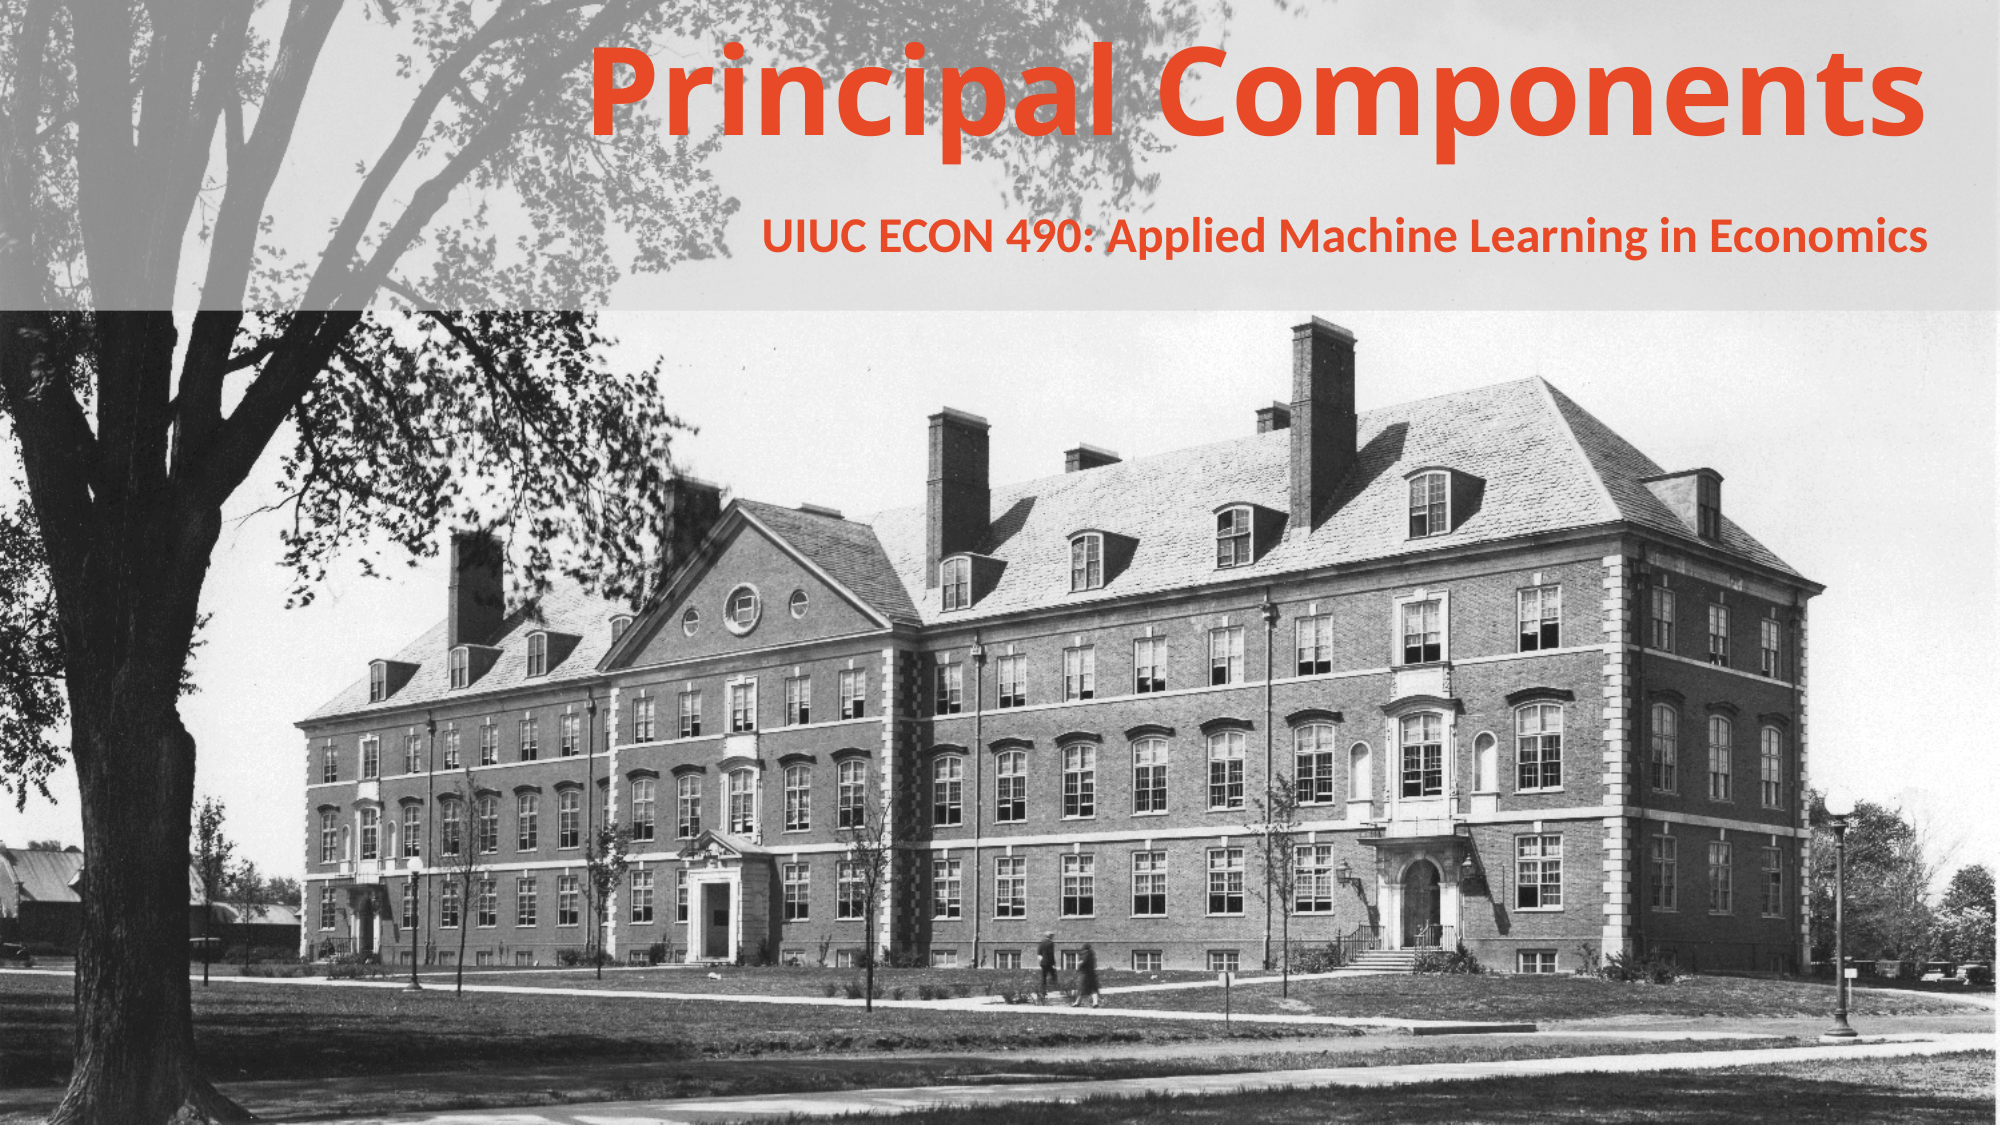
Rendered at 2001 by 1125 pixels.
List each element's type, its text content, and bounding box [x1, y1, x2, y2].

title Principal Components [0, 22, 1945, 170]
subtitle UIUC ECON 490: Applied Machine Learning in Economics [444, 201, 1945, 474]
picture [0, 311, 2000, 1125]
